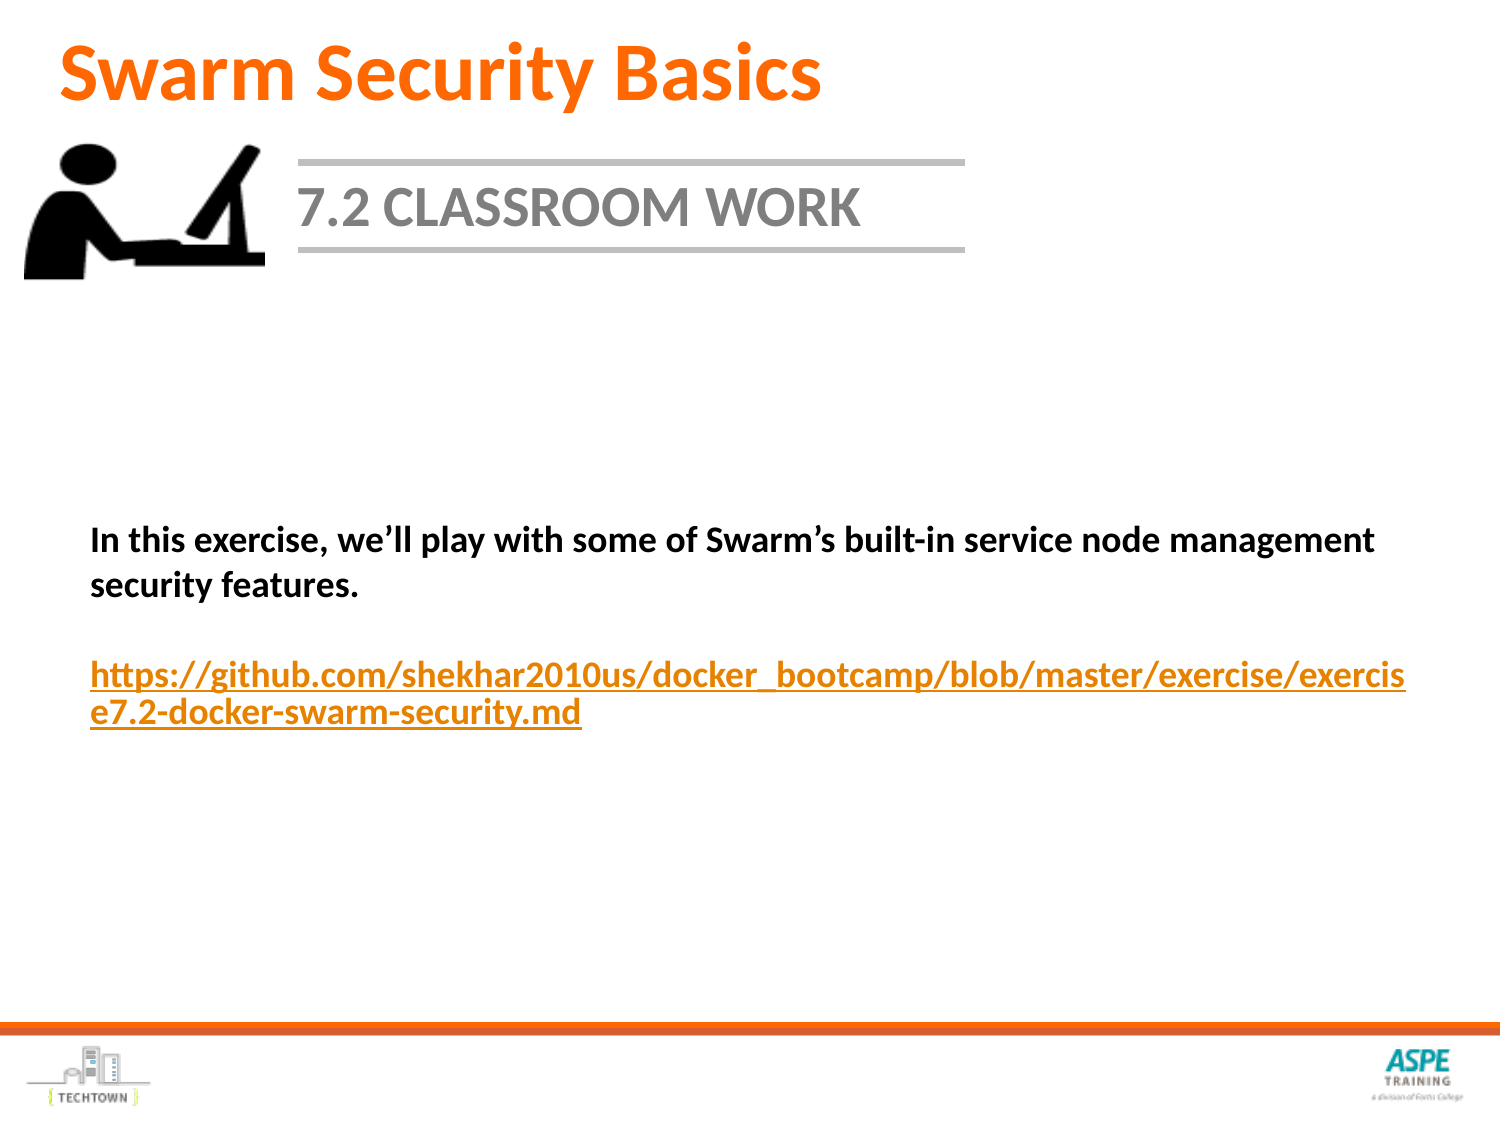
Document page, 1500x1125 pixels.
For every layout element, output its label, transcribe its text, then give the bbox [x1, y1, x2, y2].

list In this exercise, we’ll play with some of Swarm’s built-in service node management security features. https://github.com/shekhar2010us/docker_bootcamp/blob/master/exercise/exercise7.2-docker-swarm-security.md [75, 269, 1425, 985]
title Swarm Security Basics [44, 24, 1456, 213]
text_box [24, 124, 1050, 300]
